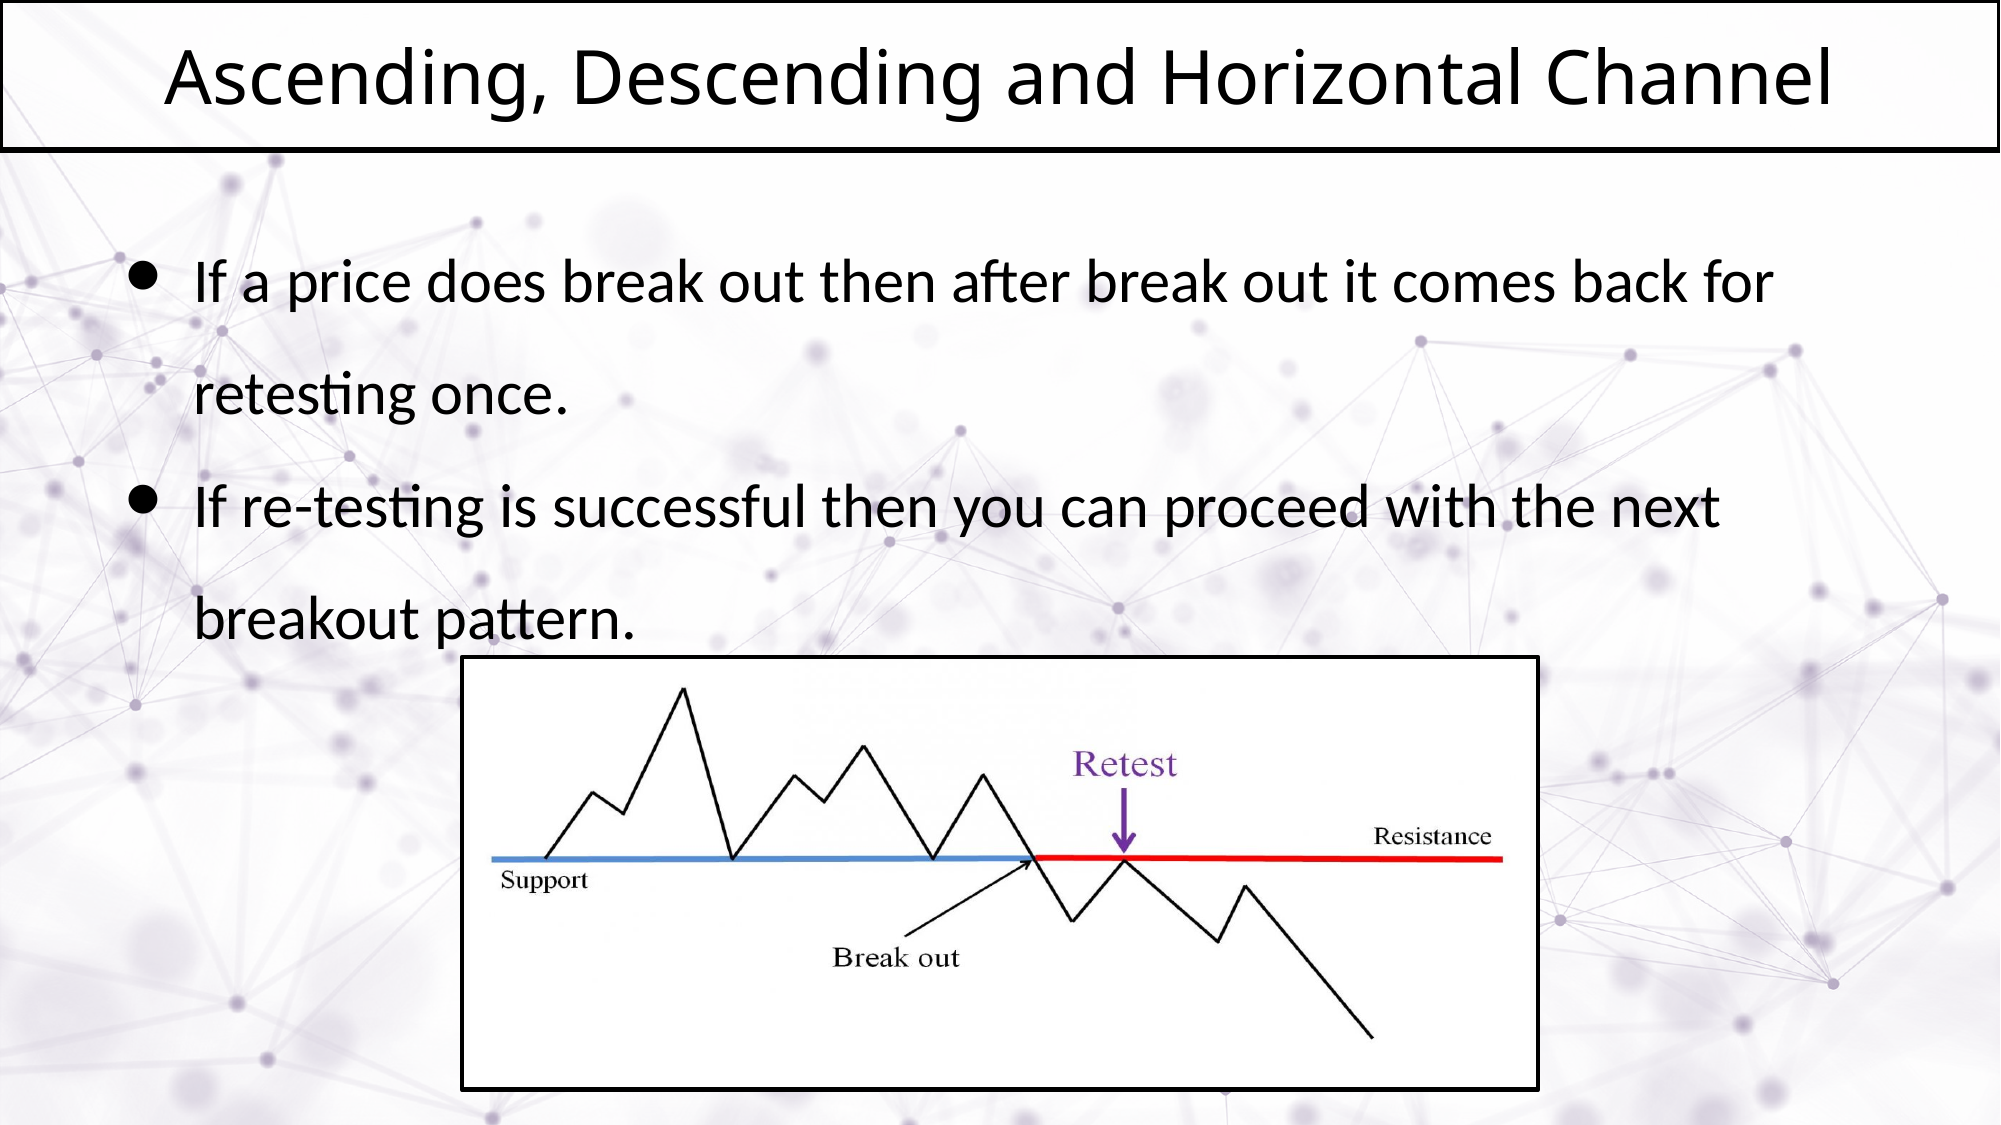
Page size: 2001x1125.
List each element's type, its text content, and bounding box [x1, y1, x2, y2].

picture [464, 659, 1536, 1088]
text_box If a price does break out then after break out it comes back for retesting once. If re-testing is successful then you can proceed with the next breakout pattern. [103, 187, 1898, 667]
title Ascending, Descending and Horizontal Channel [0, 0, 2000, 150]
